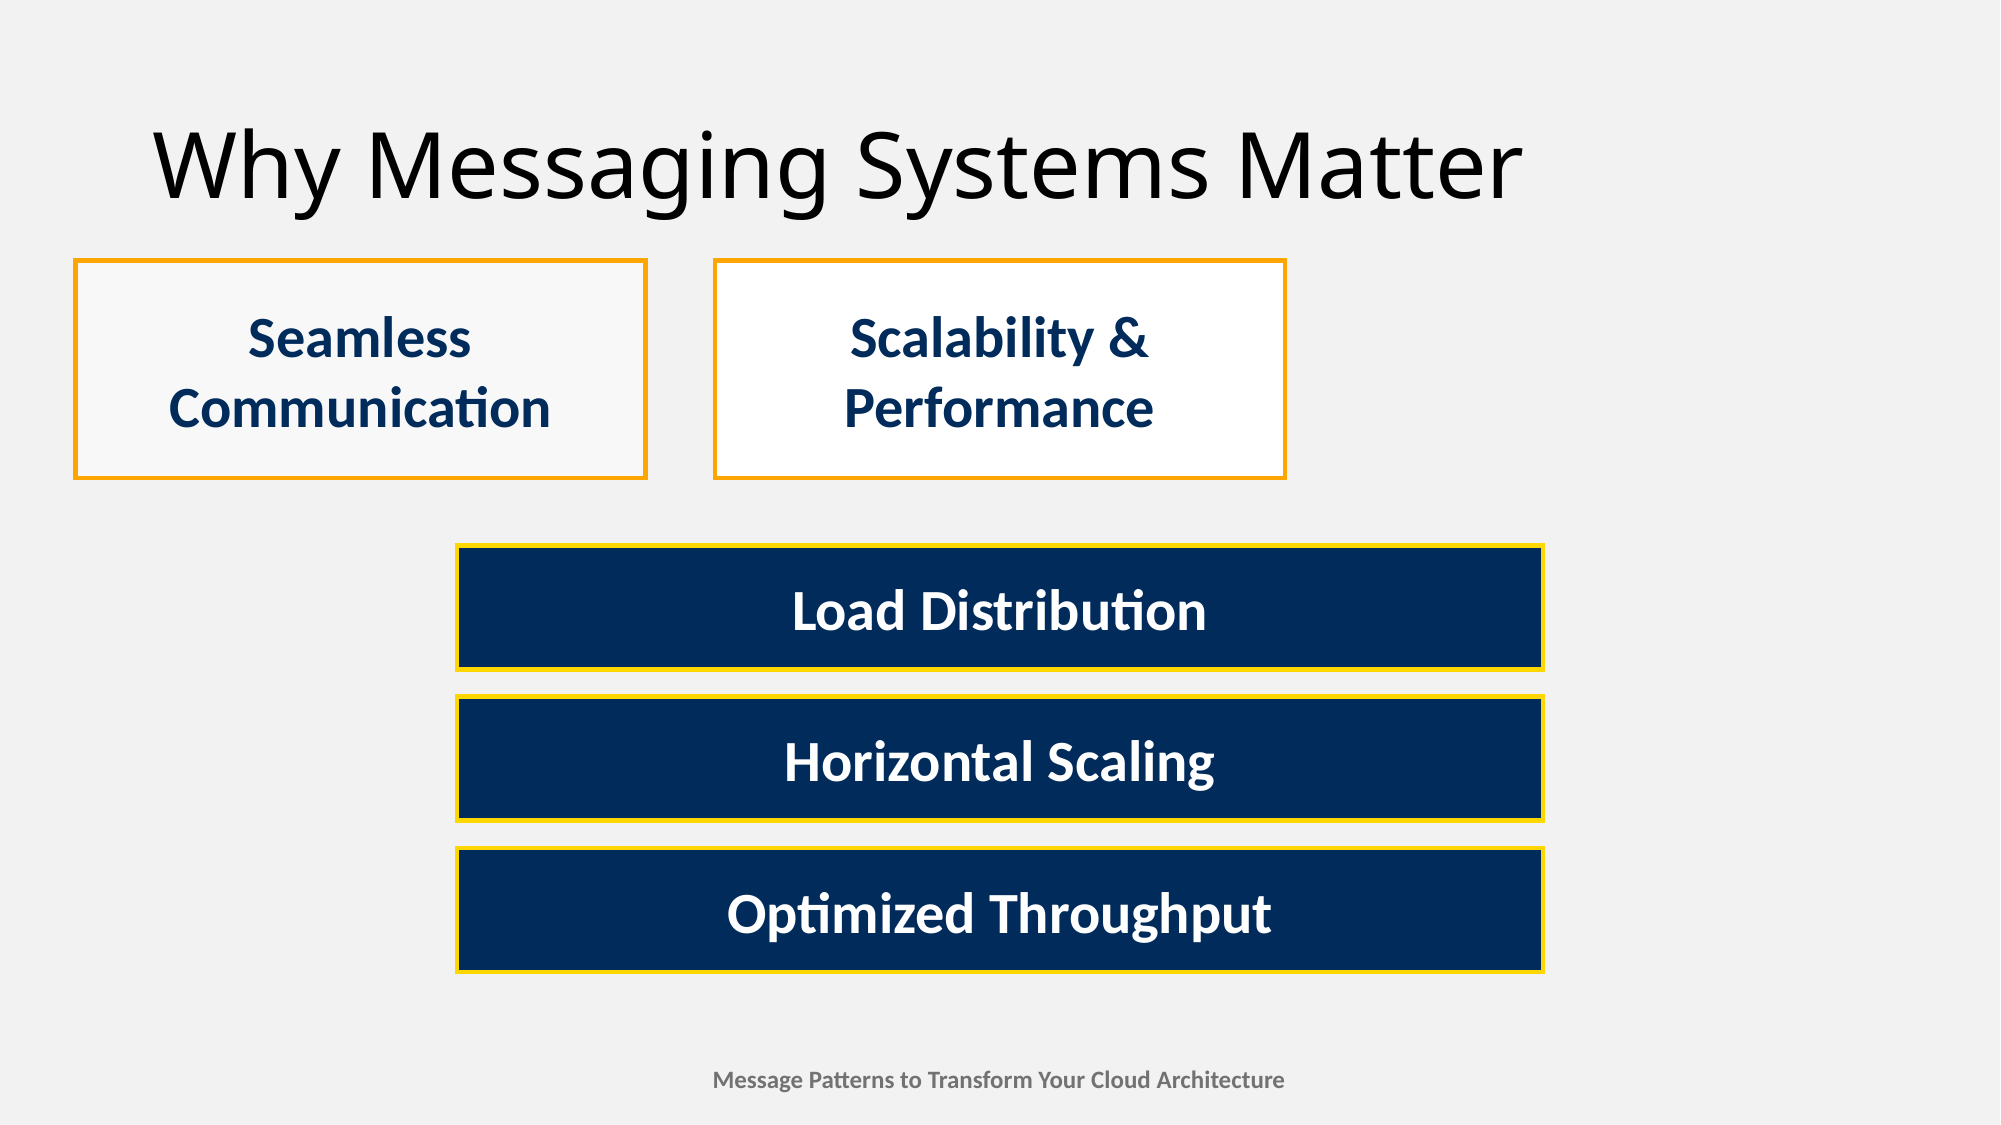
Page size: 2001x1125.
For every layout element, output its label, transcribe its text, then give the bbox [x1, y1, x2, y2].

text_box Seamless Communication [74, 260, 647, 479]
title Why Messaging Systems Matter [137, 59, 1863, 278]
text_box Optimized Throughput [456, 847, 1544, 973]
text_box Horizontal Scaling [456, 695, 1544, 821]
text_box Scalability & Performance [714, 260, 1286, 479]
text_box Load Distribution [456, 544, 1544, 670]
